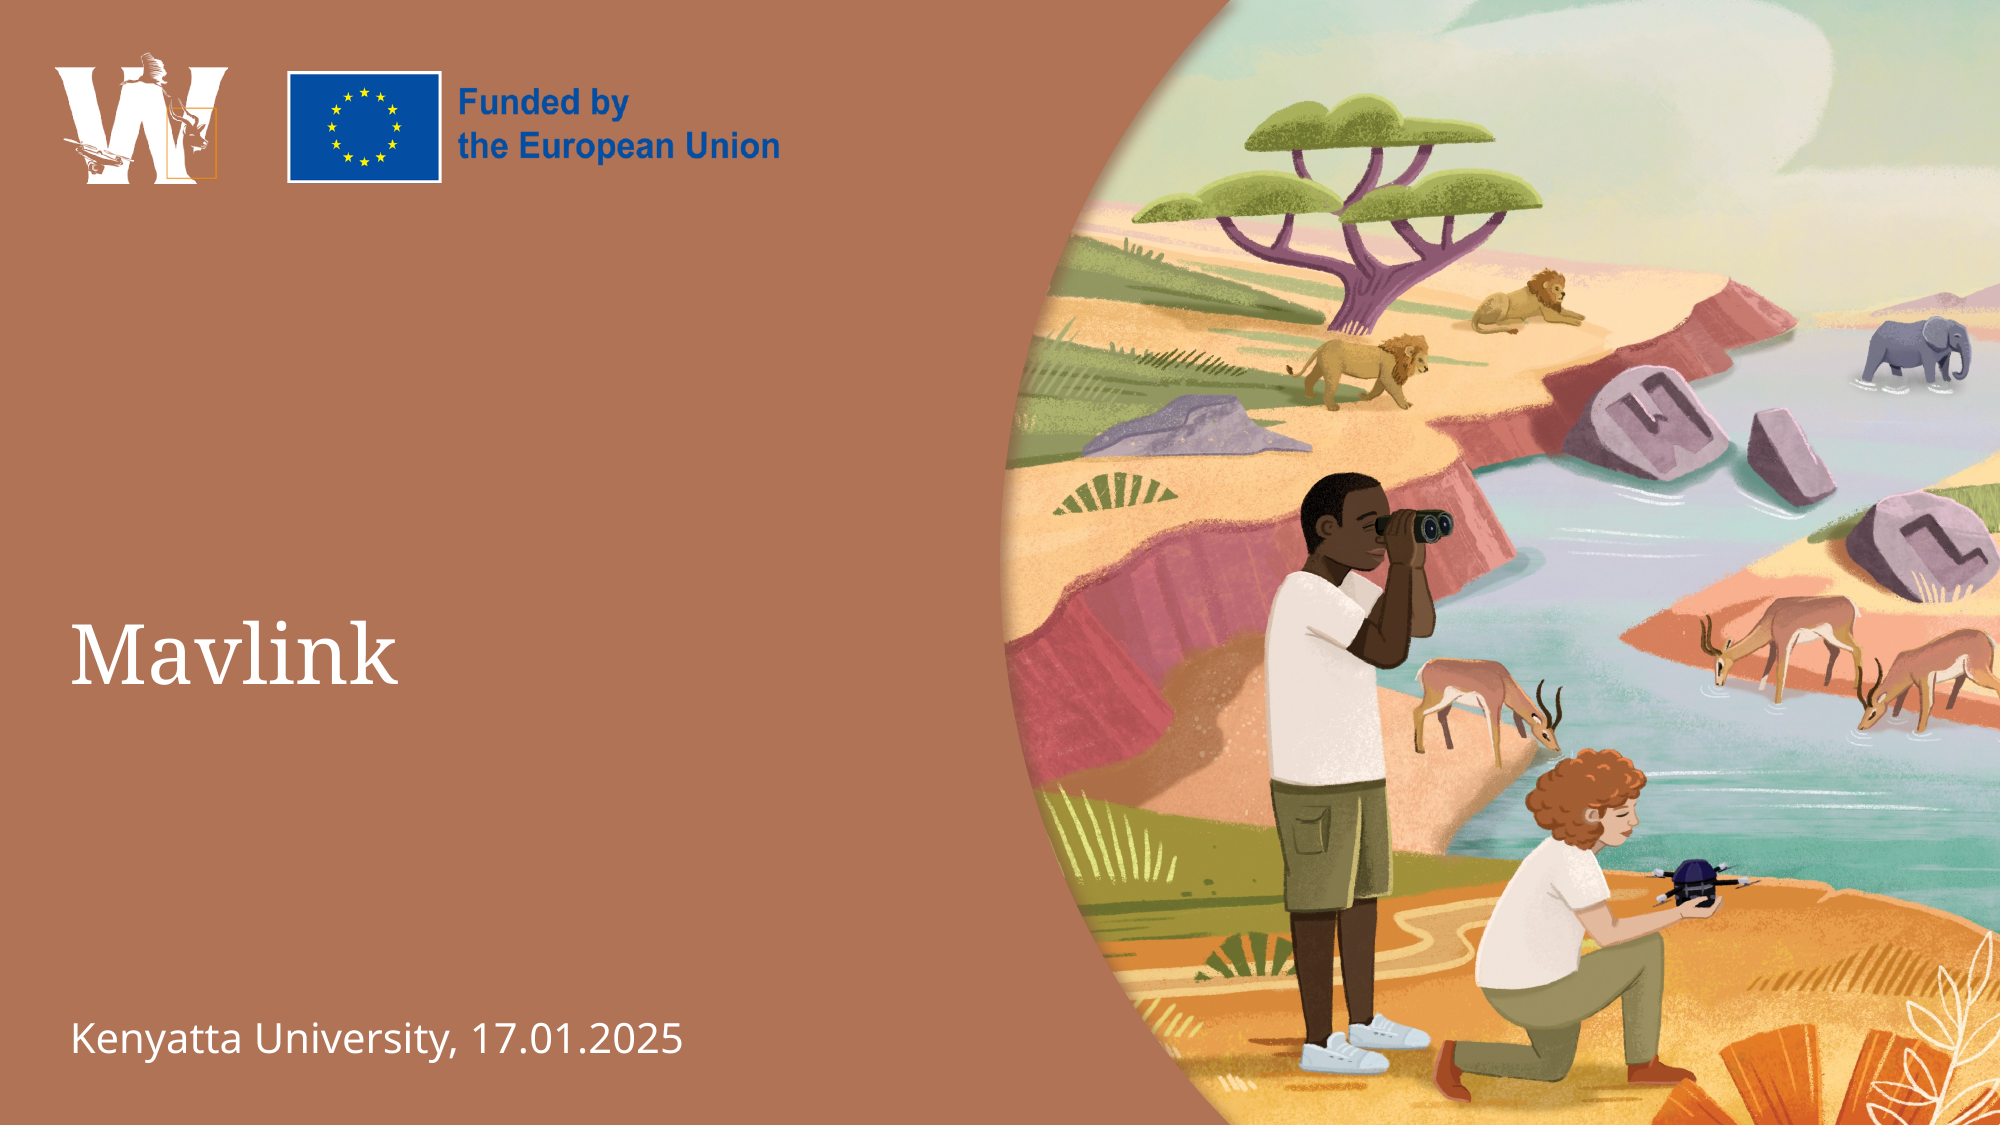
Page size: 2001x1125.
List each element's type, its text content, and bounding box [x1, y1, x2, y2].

picture [283, 67, 780, 184]
list Kenyatta University, 17.01.2025 [54, 916, 923, 1071]
picture [1014, 0, 2000, 1125]
title Mavlink [54, 413, 923, 709]
picture [54, 52, 229, 184]
